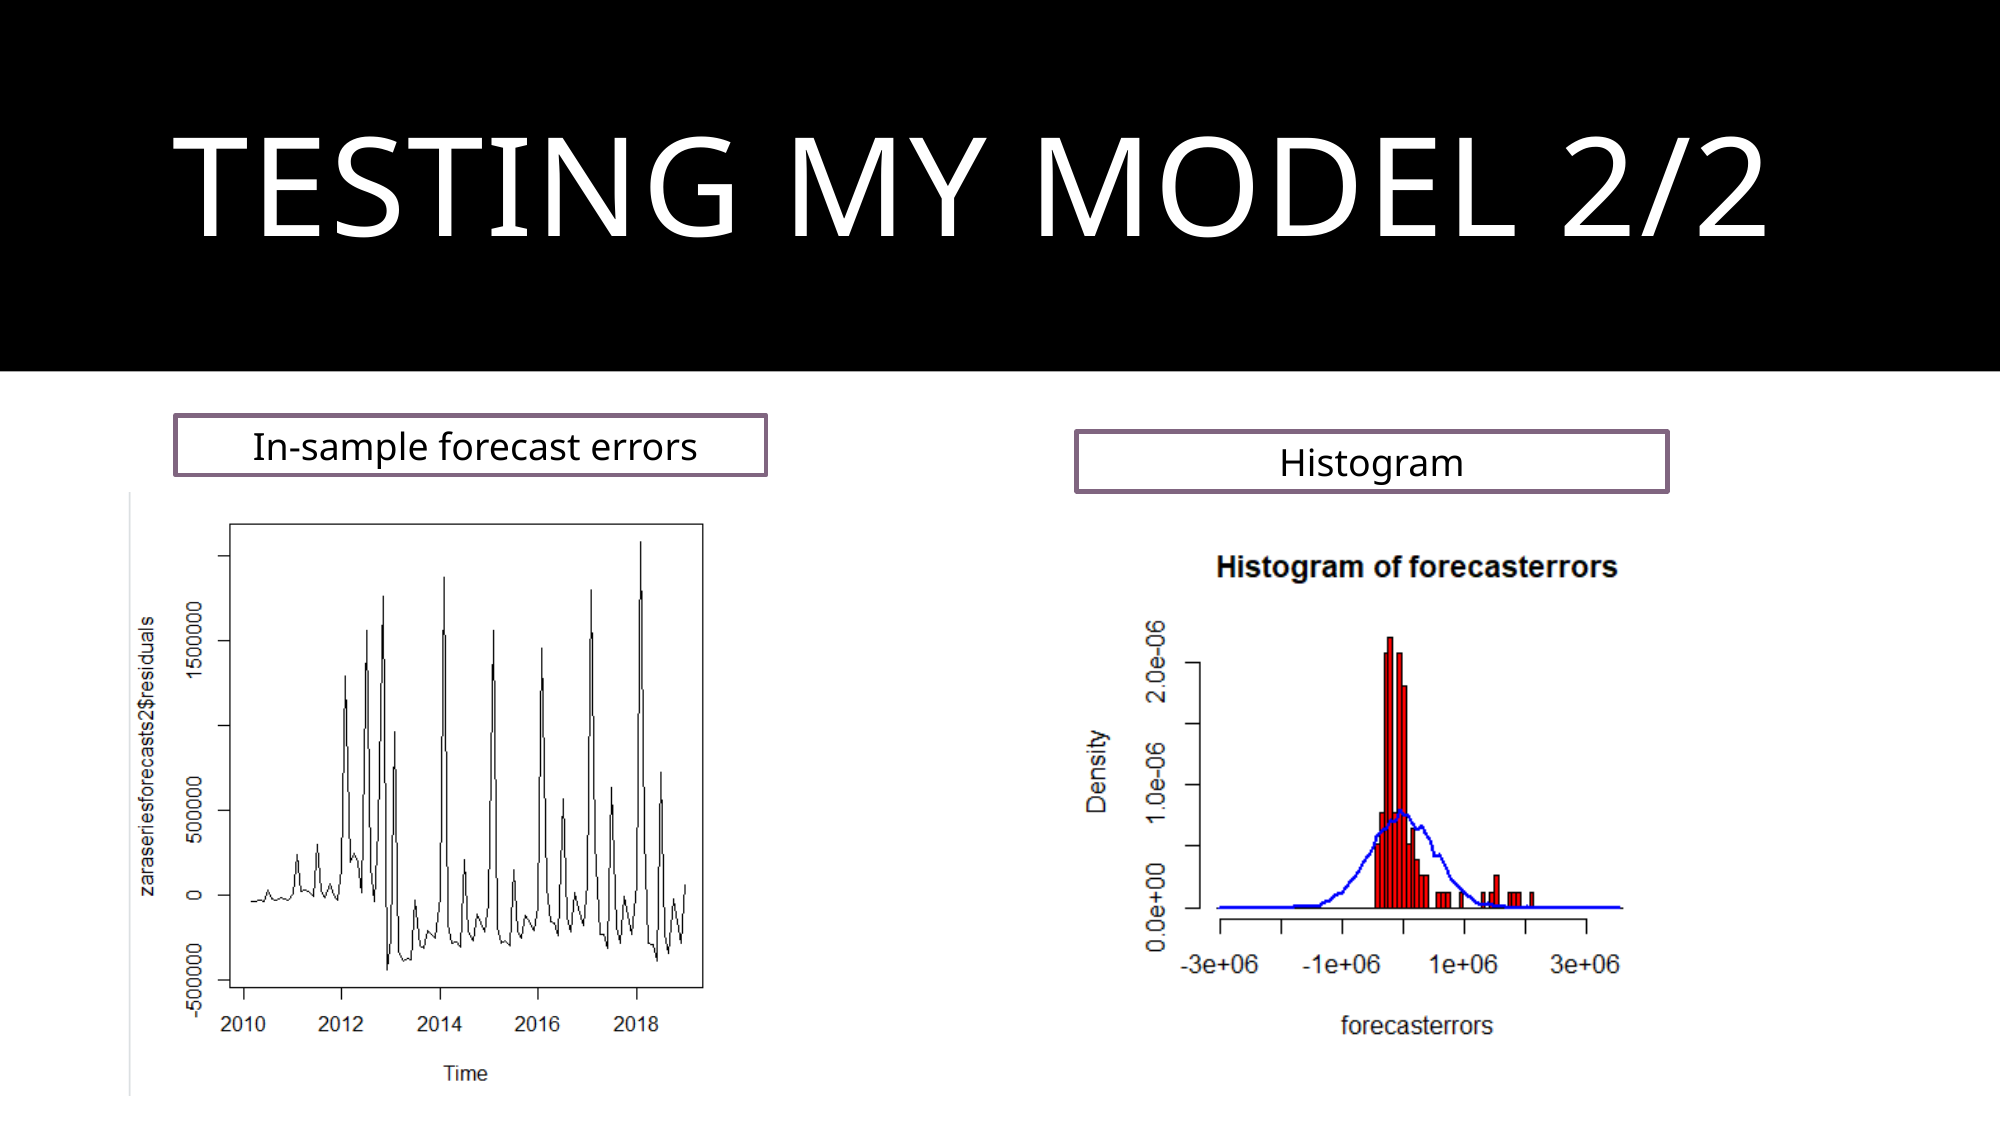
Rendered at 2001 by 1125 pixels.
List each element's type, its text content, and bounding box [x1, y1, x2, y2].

title Testing my model 2/2 [157, 52, 1842, 332]
picture [128, 492, 720, 1096]
text_box In-sample forecast errors [175, 415, 767, 475]
picture [1082, 540, 1669, 1048]
text_box Histogram [1076, 431, 1668, 492]
